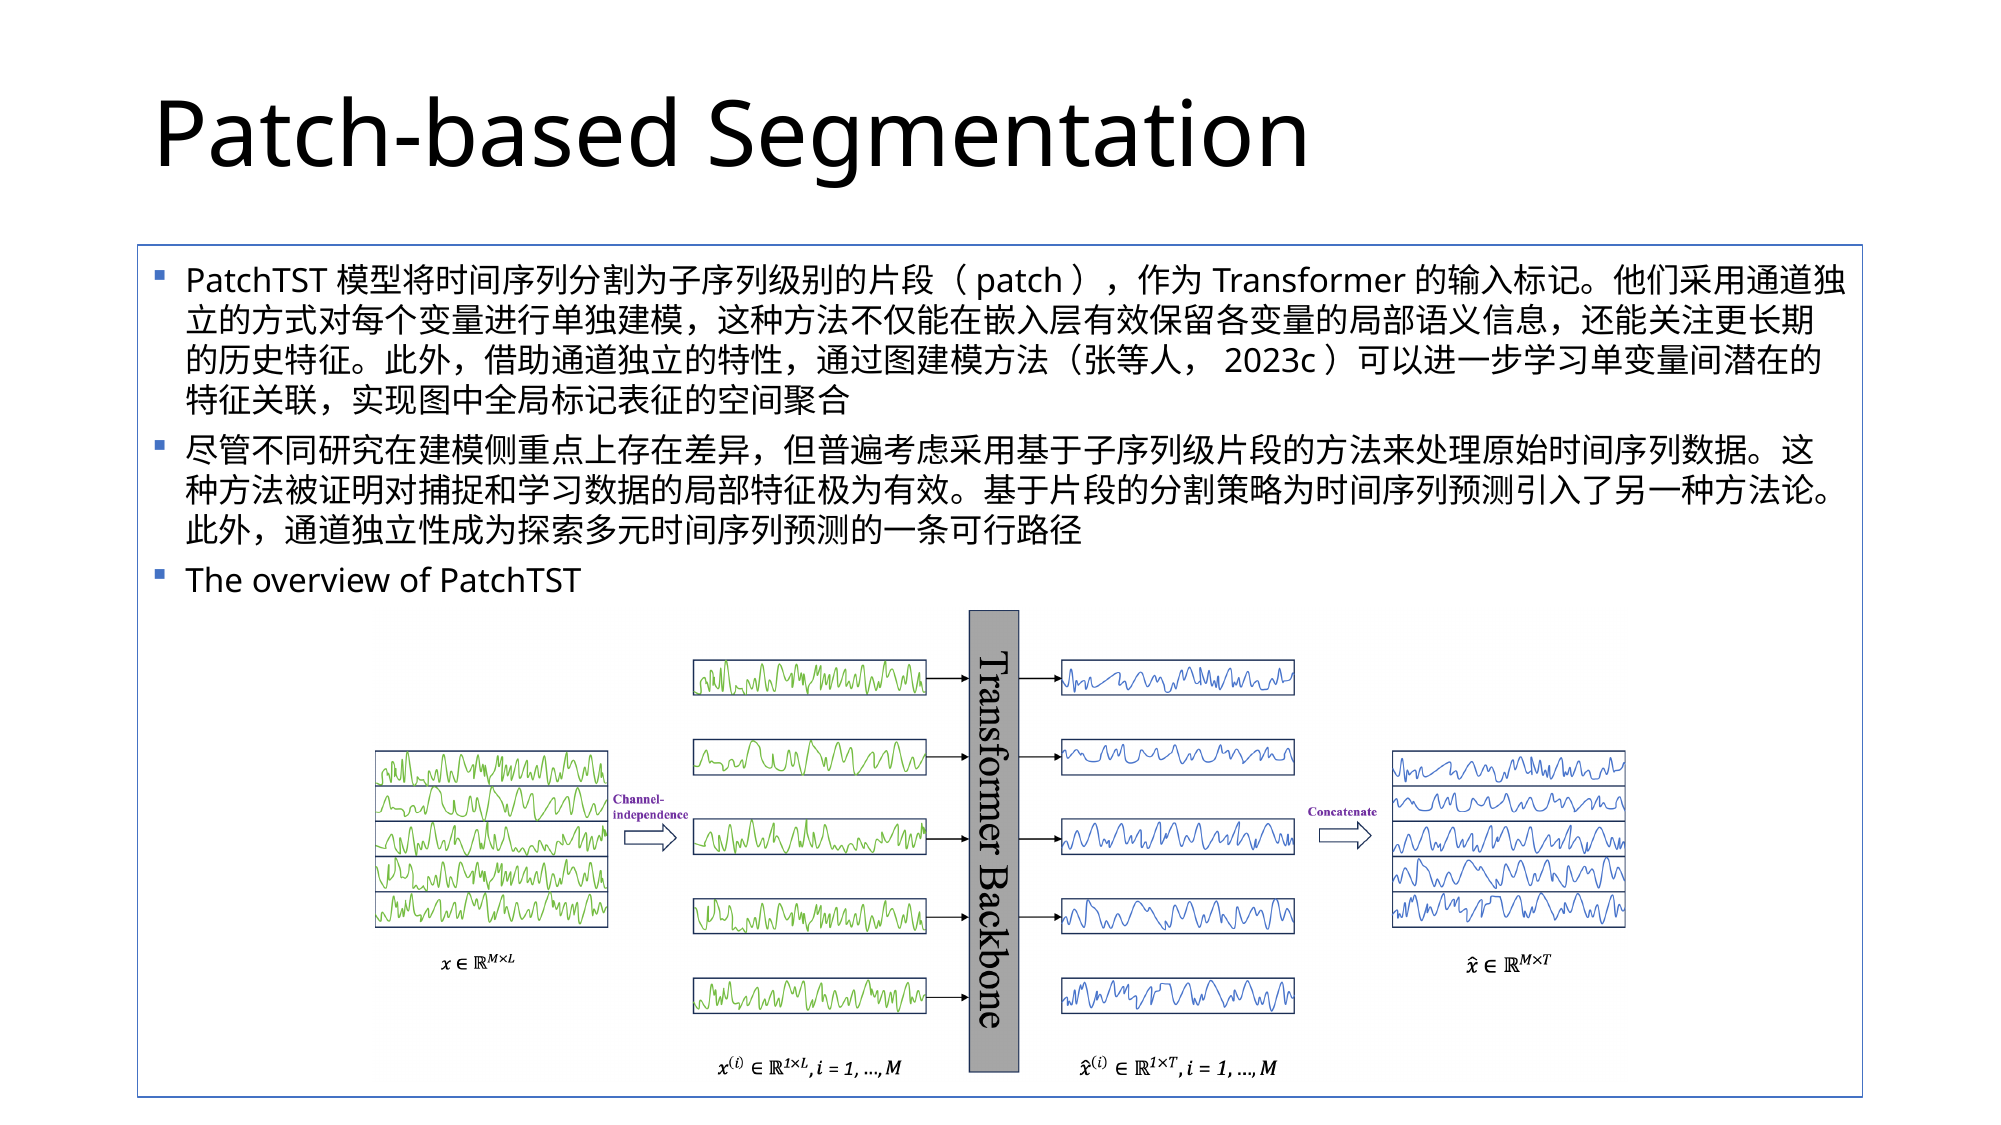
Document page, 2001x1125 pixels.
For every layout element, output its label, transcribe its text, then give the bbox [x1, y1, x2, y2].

text_box PatchTST模型将时间序列分割为子序列级别的片段（patch），作为Transformer的输入标记。他们采用通道独立的方式对每个变量进行单独建模，这种方法不仅能在嵌入层有效保留各变量的局部语义信息，还能关注更长期的历史特征。此外，借助通道独立的特性，通过图建模方法（张等人，2023c）可以进一步学习单变量间潜在的特征关联，实现图中全局标记表征的空间聚合 尽管不同研究在建模侧重点上存在差异，但普遍考虑采用基于子序列级片段的方法来处理原始时间序列数据。这种方法被证明对捕捉和学习数据的局部特征极为有效。基于片段的分割策略为时间序列预测引入了另一种方法论。此外，通道独立性成为探索多元时间序列预测的一条可行路径 The overview of PatchTST [137, 244, 1863, 1097]
title Patch-based Segmentation [137, 28, 1863, 244]
picture [372, 607, 1628, 1082]
